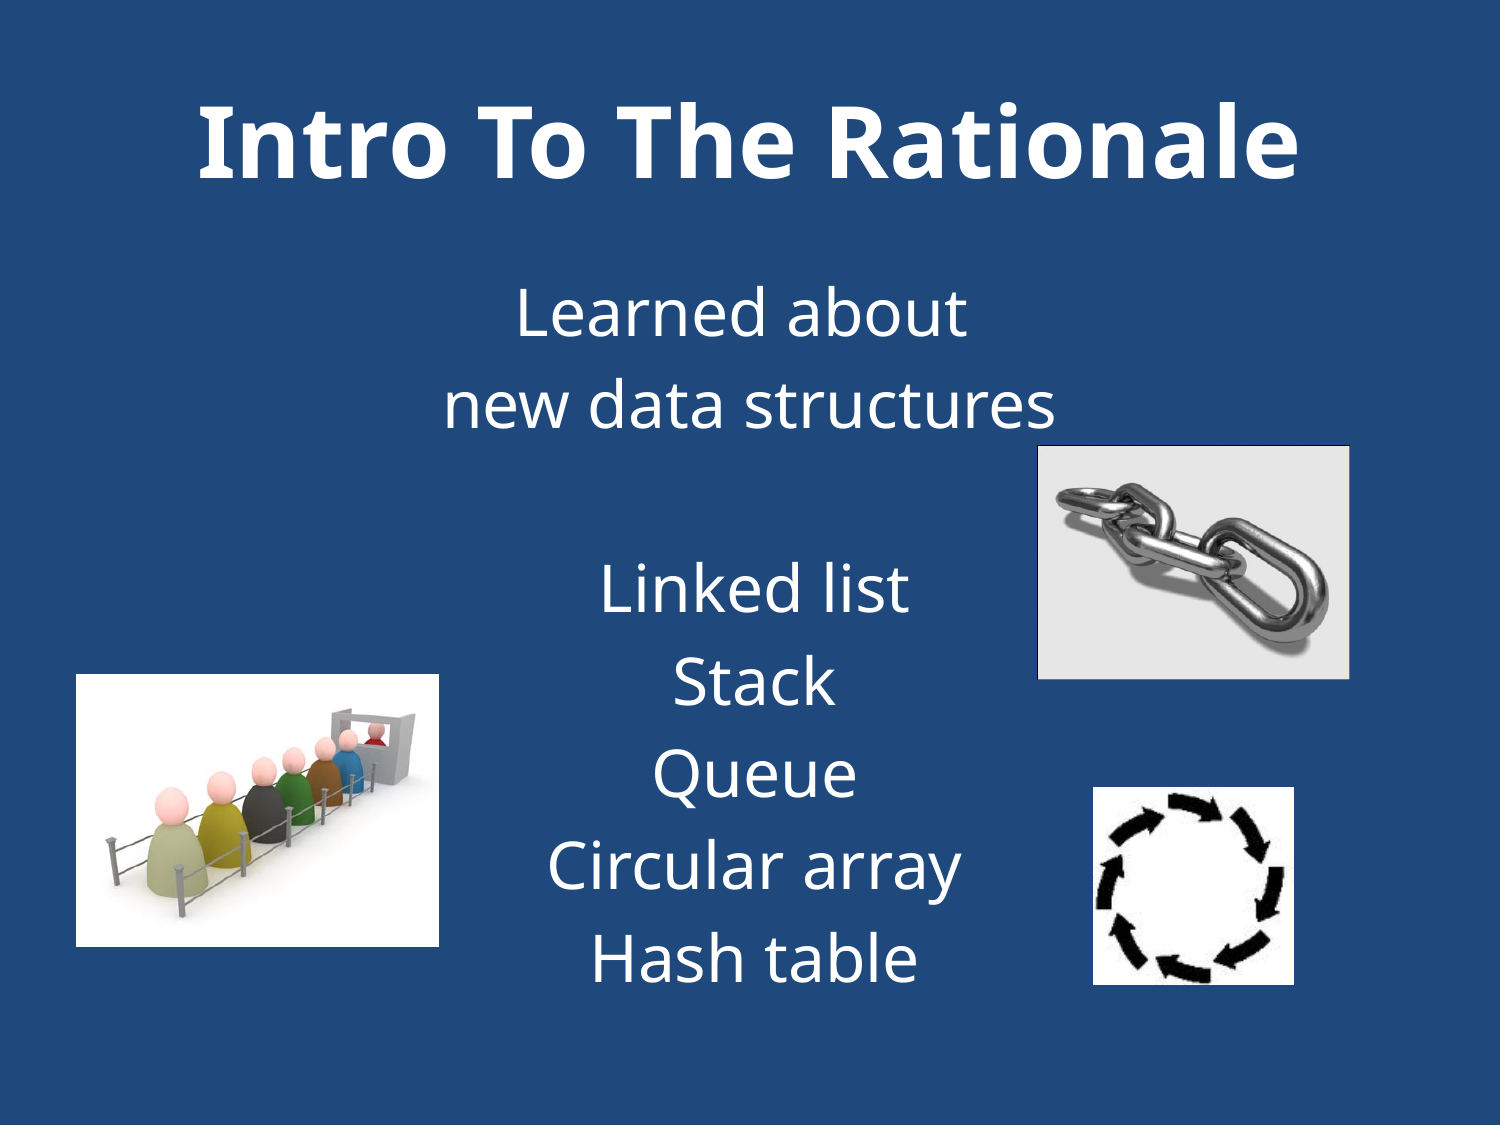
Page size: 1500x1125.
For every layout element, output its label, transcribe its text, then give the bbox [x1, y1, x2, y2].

title Intro To The Rationale [75, 45, 1425, 233]
picture [1093, 787, 1294, 985]
list Learned about new data structures Linked list Stack Queue Circular array Hash table [75, 262, 1425, 1005]
picture [75, 674, 439, 947]
picture [1037, 445, 1351, 680]
